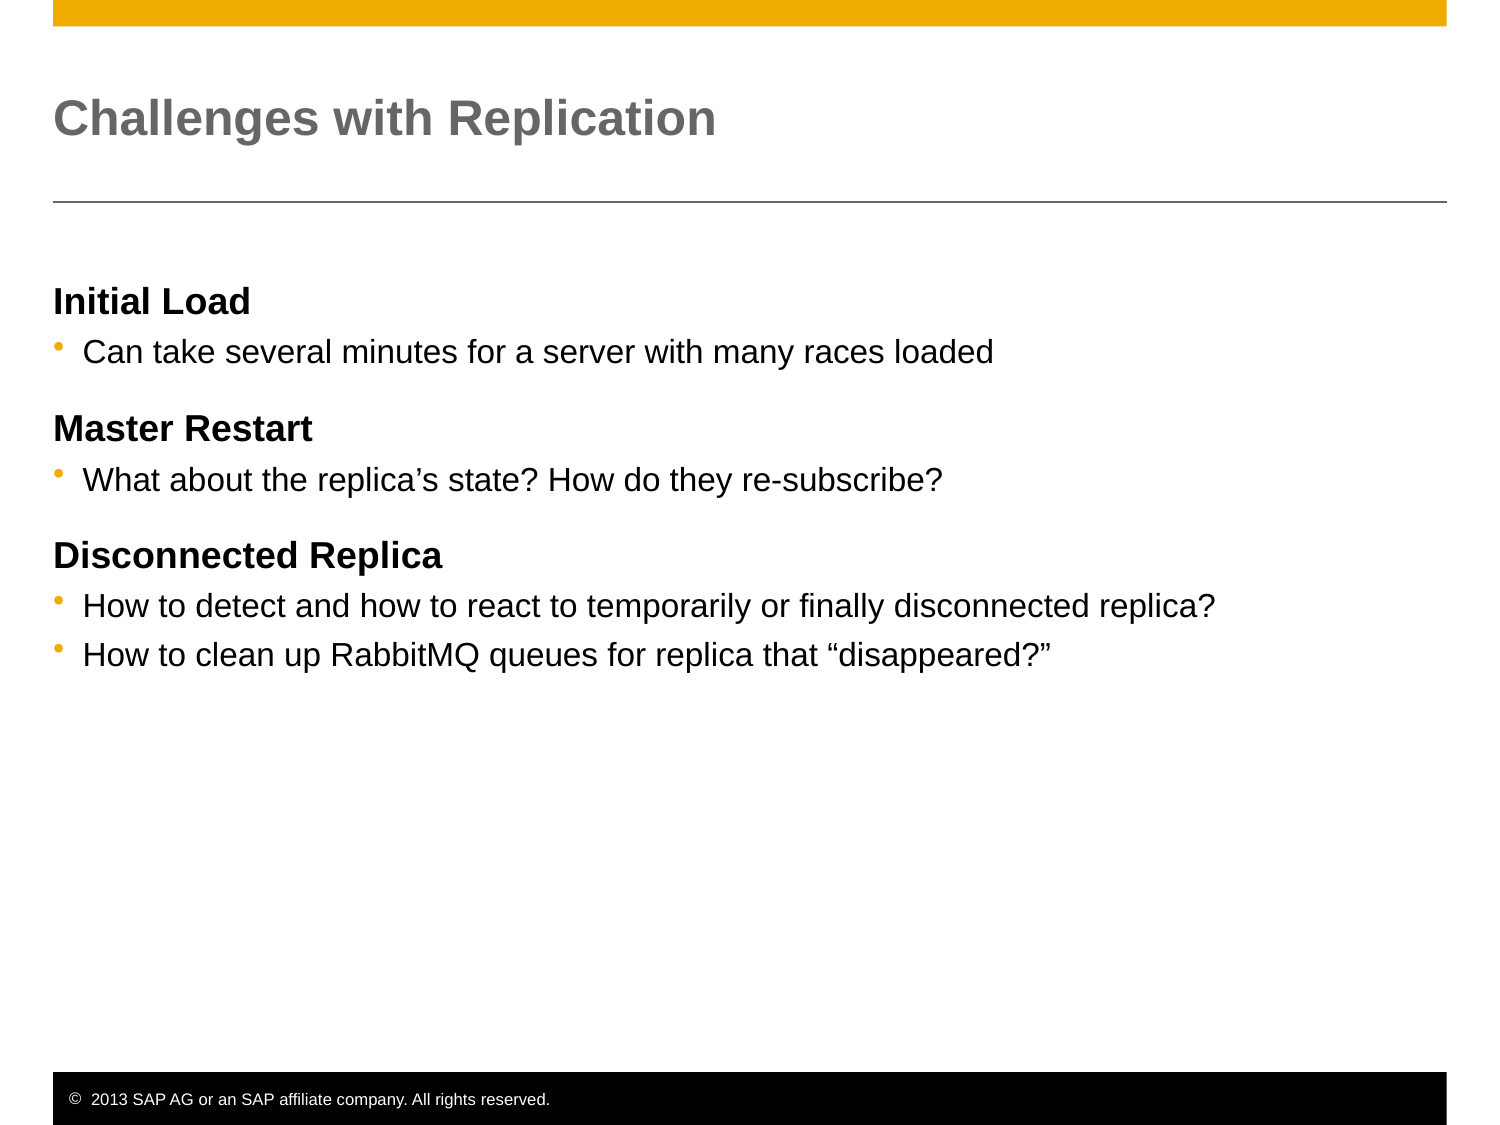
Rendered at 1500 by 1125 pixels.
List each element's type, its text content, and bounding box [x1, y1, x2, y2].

list Initial Load Can take several minutes for a server with many races loaded Master Restart What about the replica’s state? How do they re-subscribe? Disconnected Replica How to detect and how to react to temporarily or finally disconnected replica? How to clean up RabbitMQ queues for replica that “disappeared?” [53, 277, 1447, 998]
title Challenges with Replication [53, 53, 1447, 178]
